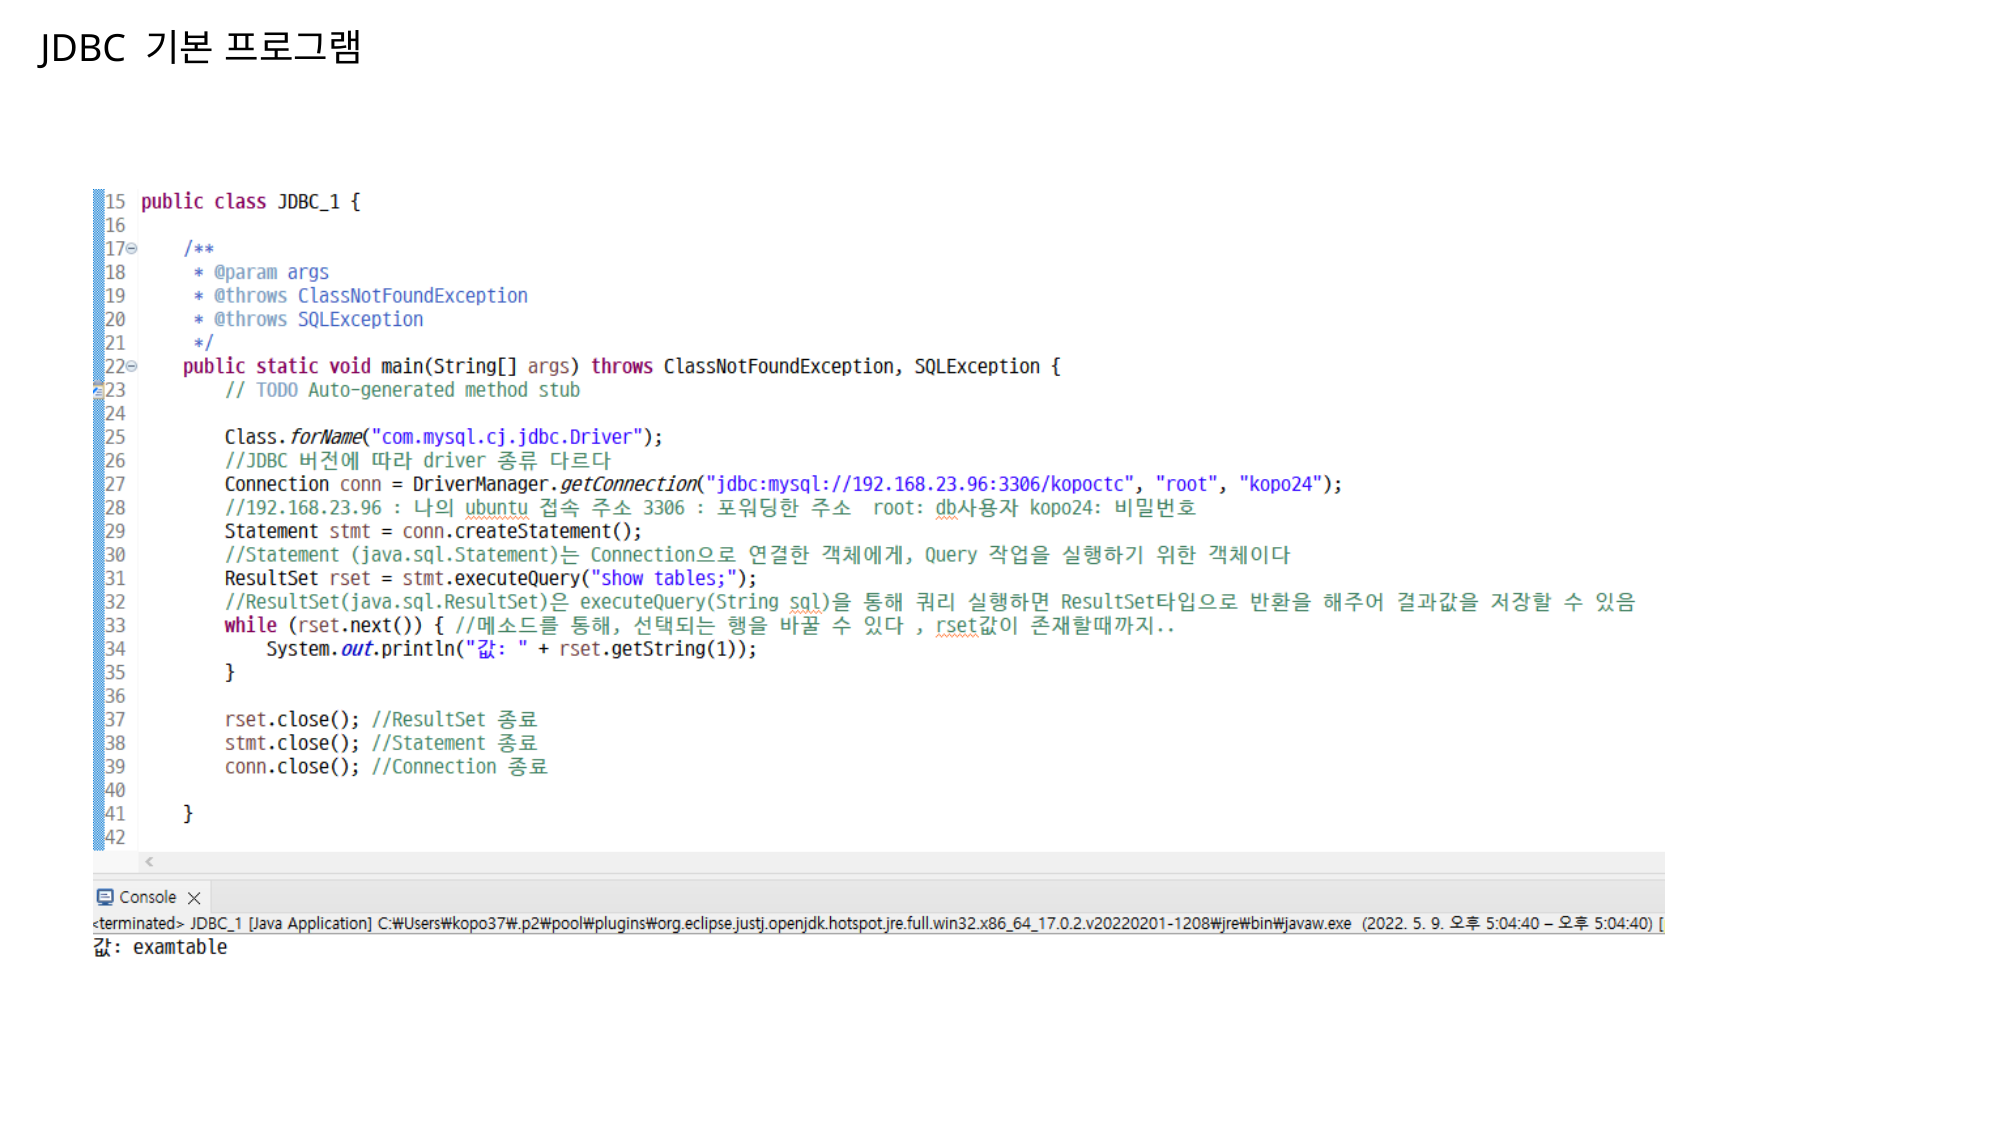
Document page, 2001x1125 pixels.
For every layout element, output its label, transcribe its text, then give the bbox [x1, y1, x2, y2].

picture [93, 189, 1665, 992]
text_box JDBC 기본 프로그램 [25, 16, 378, 77]
